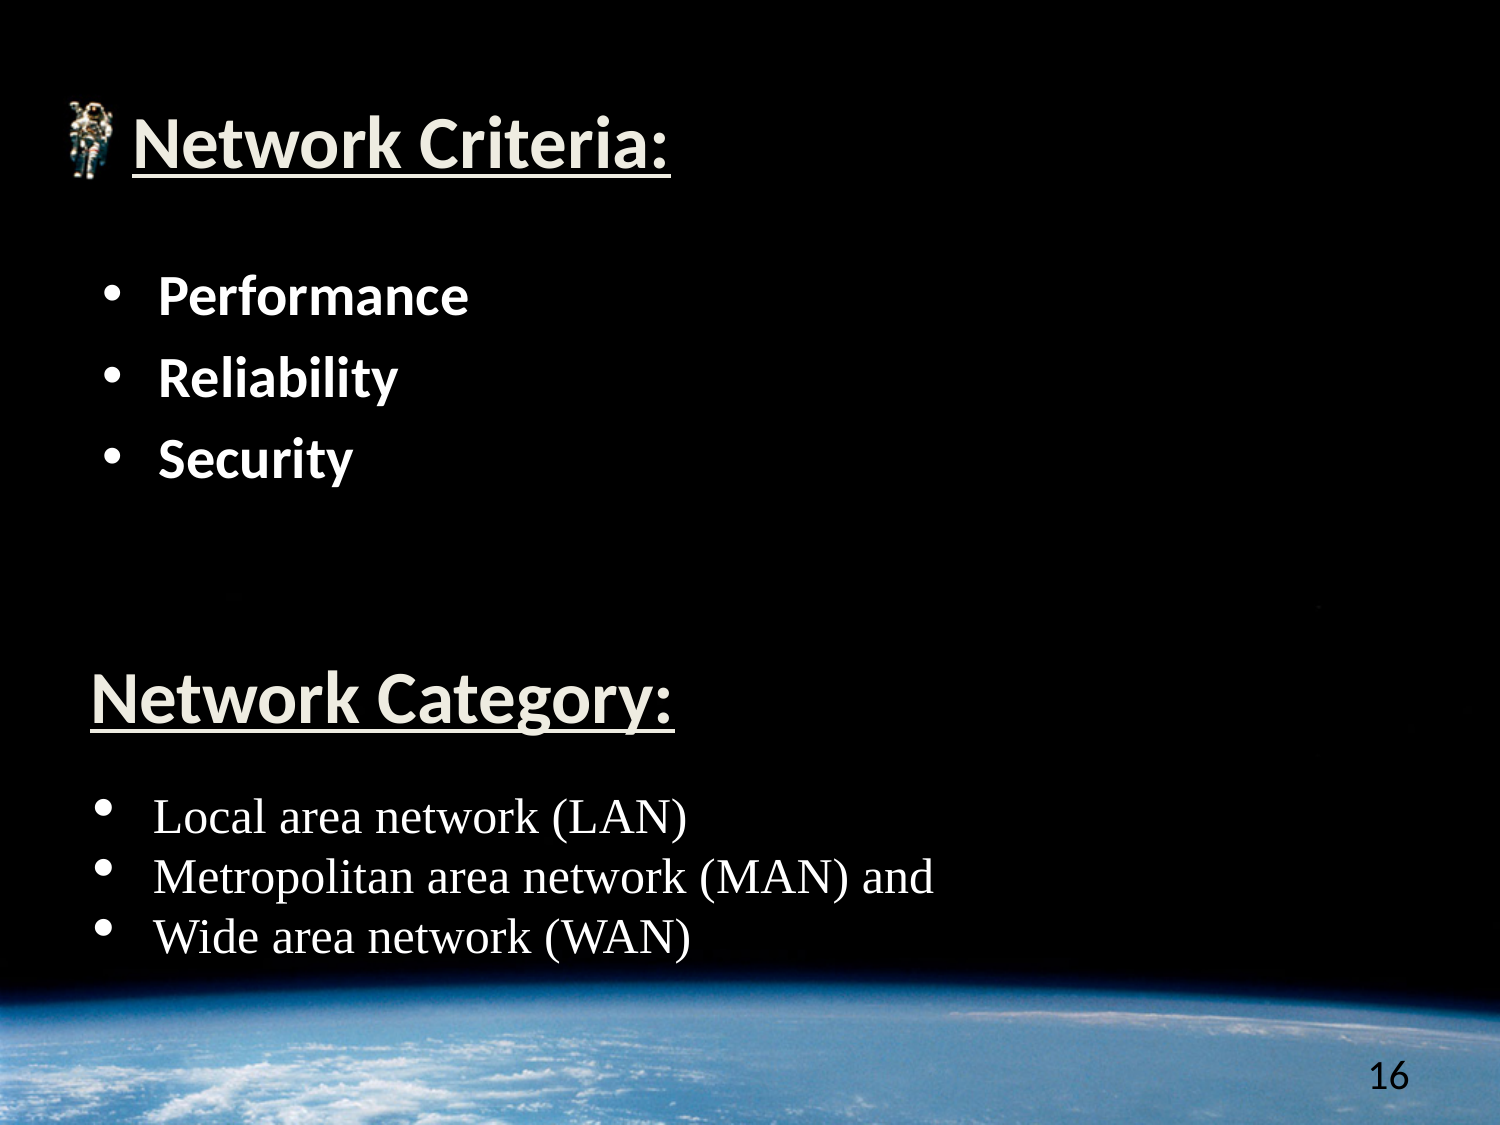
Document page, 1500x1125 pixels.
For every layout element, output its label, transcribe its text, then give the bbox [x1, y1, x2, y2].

list Performance Reliability Security [87, 249, 1438, 525]
slide_number 16 [1074, 1042, 1425, 1103]
text_box Network Category: [74, 600, 1383, 788]
text_box Local area network (LAN) Metropolitan area network (MAN) and Wide area network (WAN) [4, 775, 950, 971]
title Network Criteria: [117, 45, 1425, 233]
picture [0, 0, 1500, 1125]
